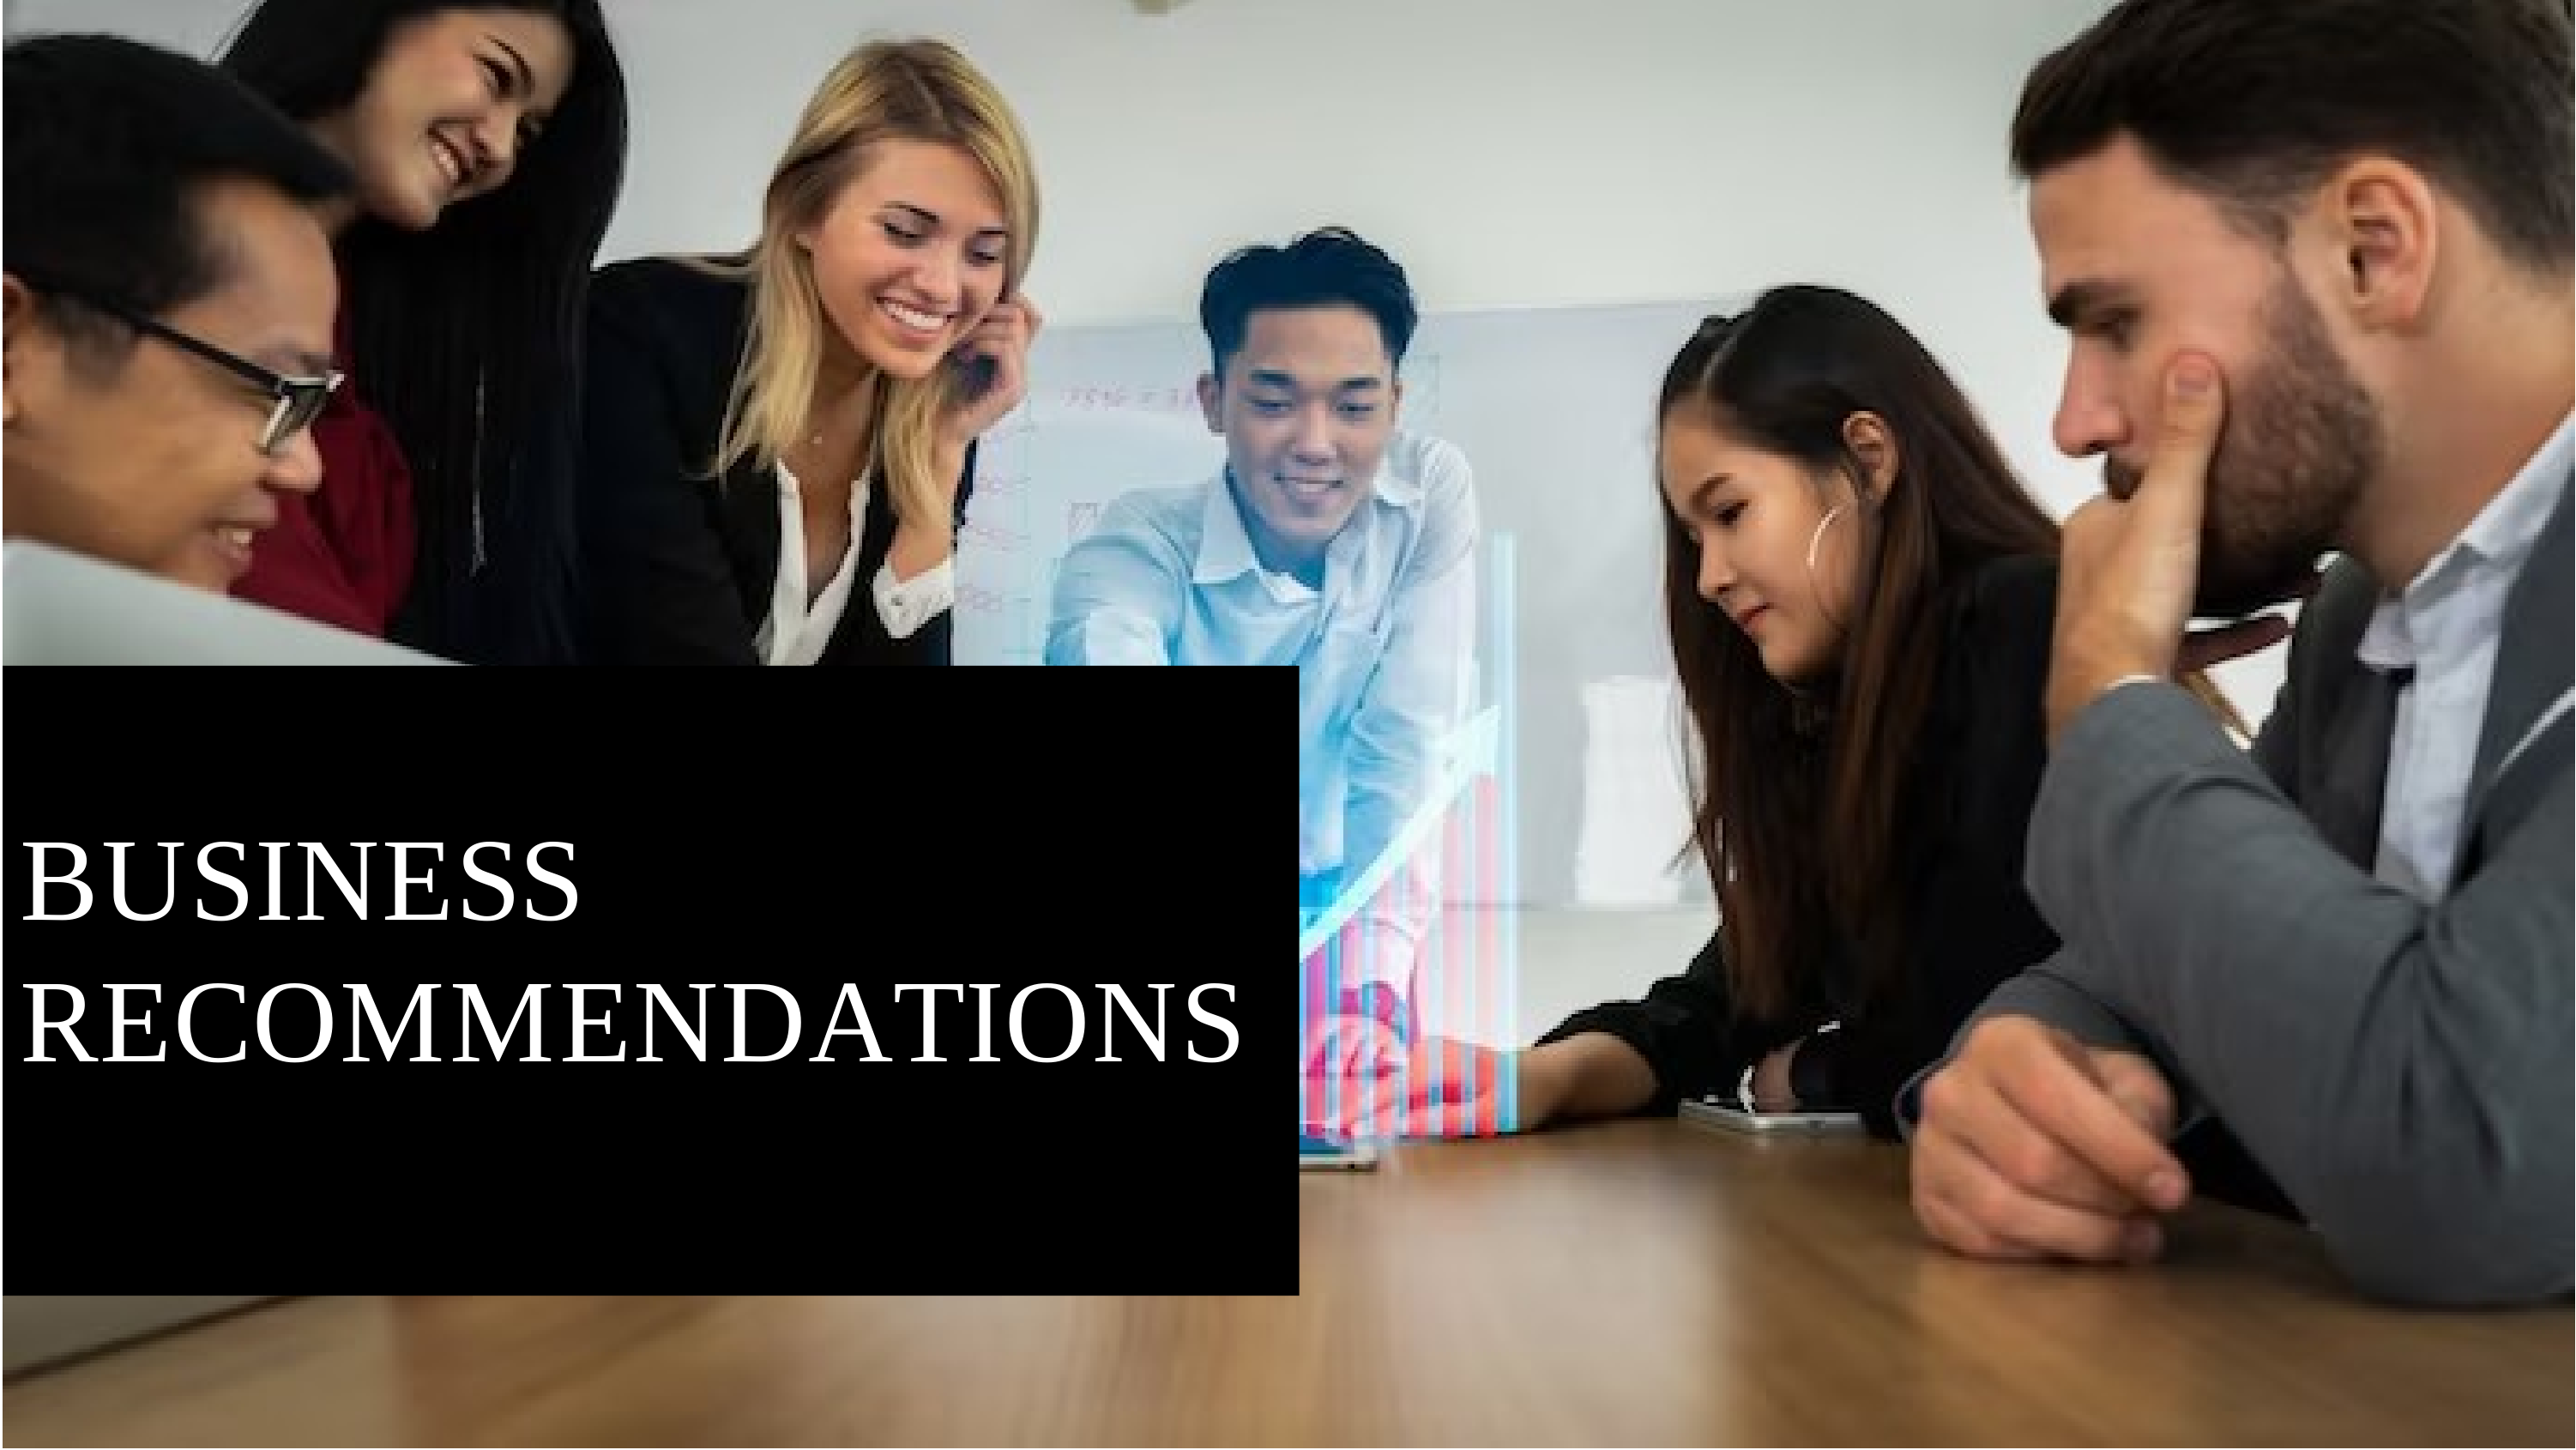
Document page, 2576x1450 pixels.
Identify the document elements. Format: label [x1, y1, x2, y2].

text_box [2, 0, 2576, 1448]
